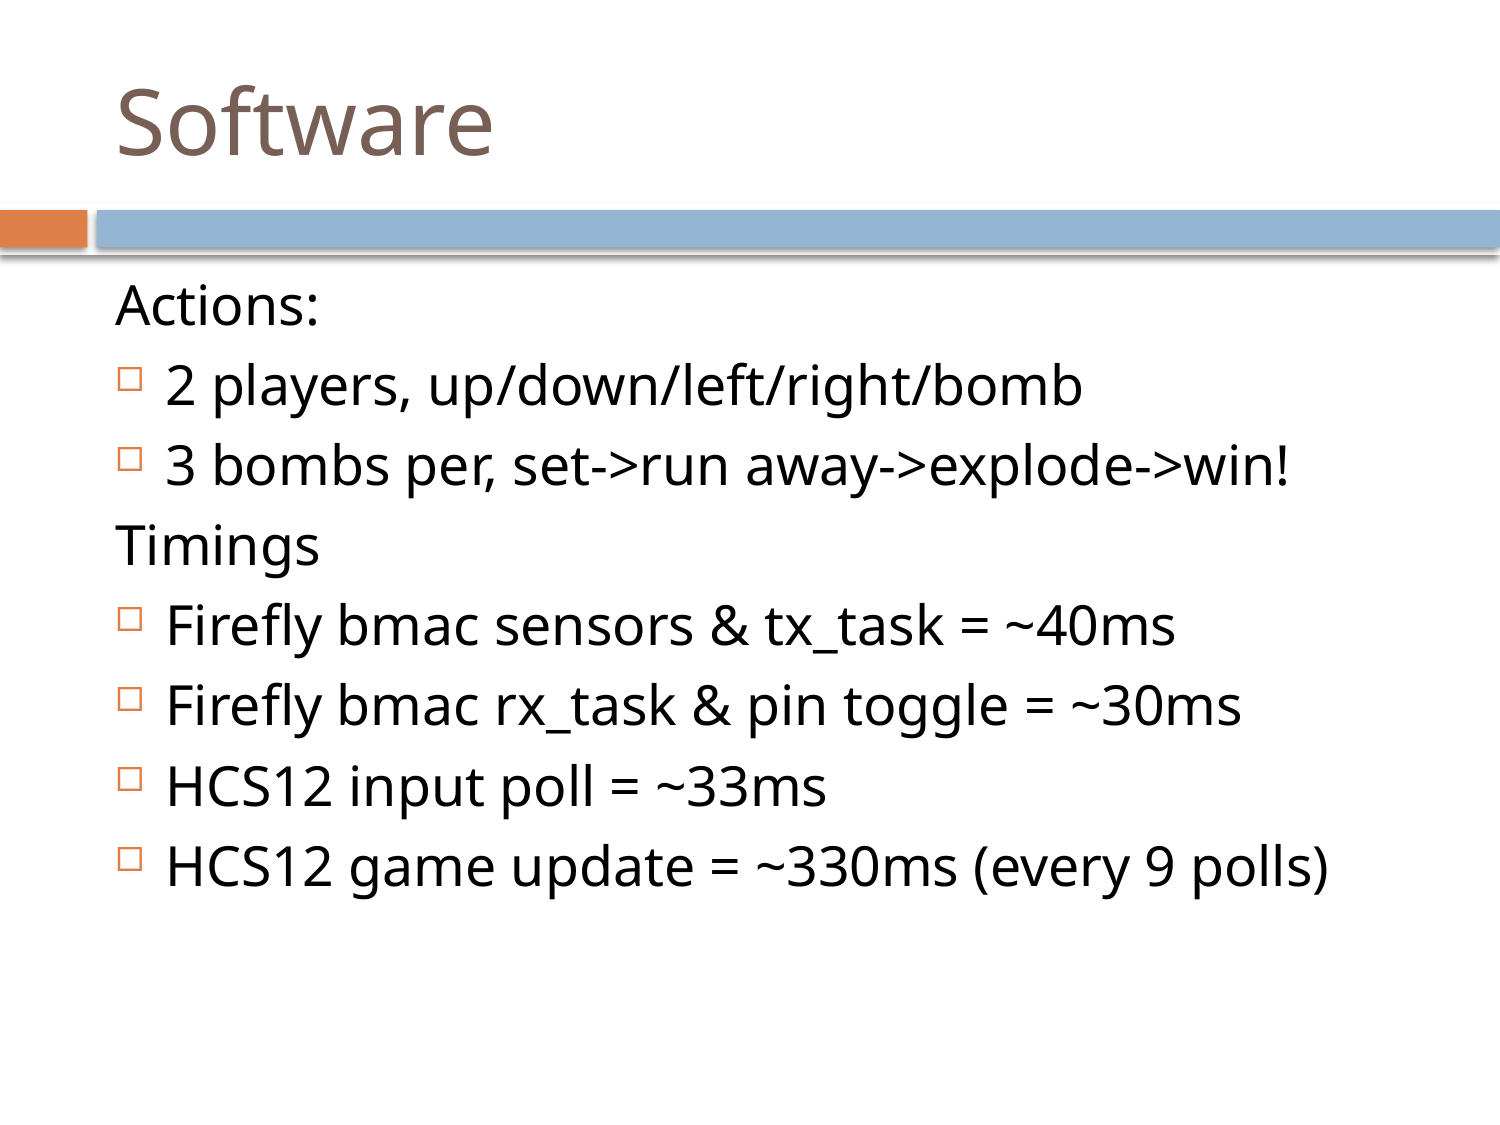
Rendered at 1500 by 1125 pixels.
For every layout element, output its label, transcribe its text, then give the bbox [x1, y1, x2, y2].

list Actions: 2 players, up/down/left/right/bomb 3 bombs per, set->run away->explode->win! Timings Firefly bmac sensors & tx_task = ~40ms Firefly bmac rx_task & pin toggle = ~30ms HCS12 input poll = ~33ms HCS12 game update = ~330ms (every 9 polls) [100, 262, 1363, 1000]
title Software [100, 37, 1438, 200]
